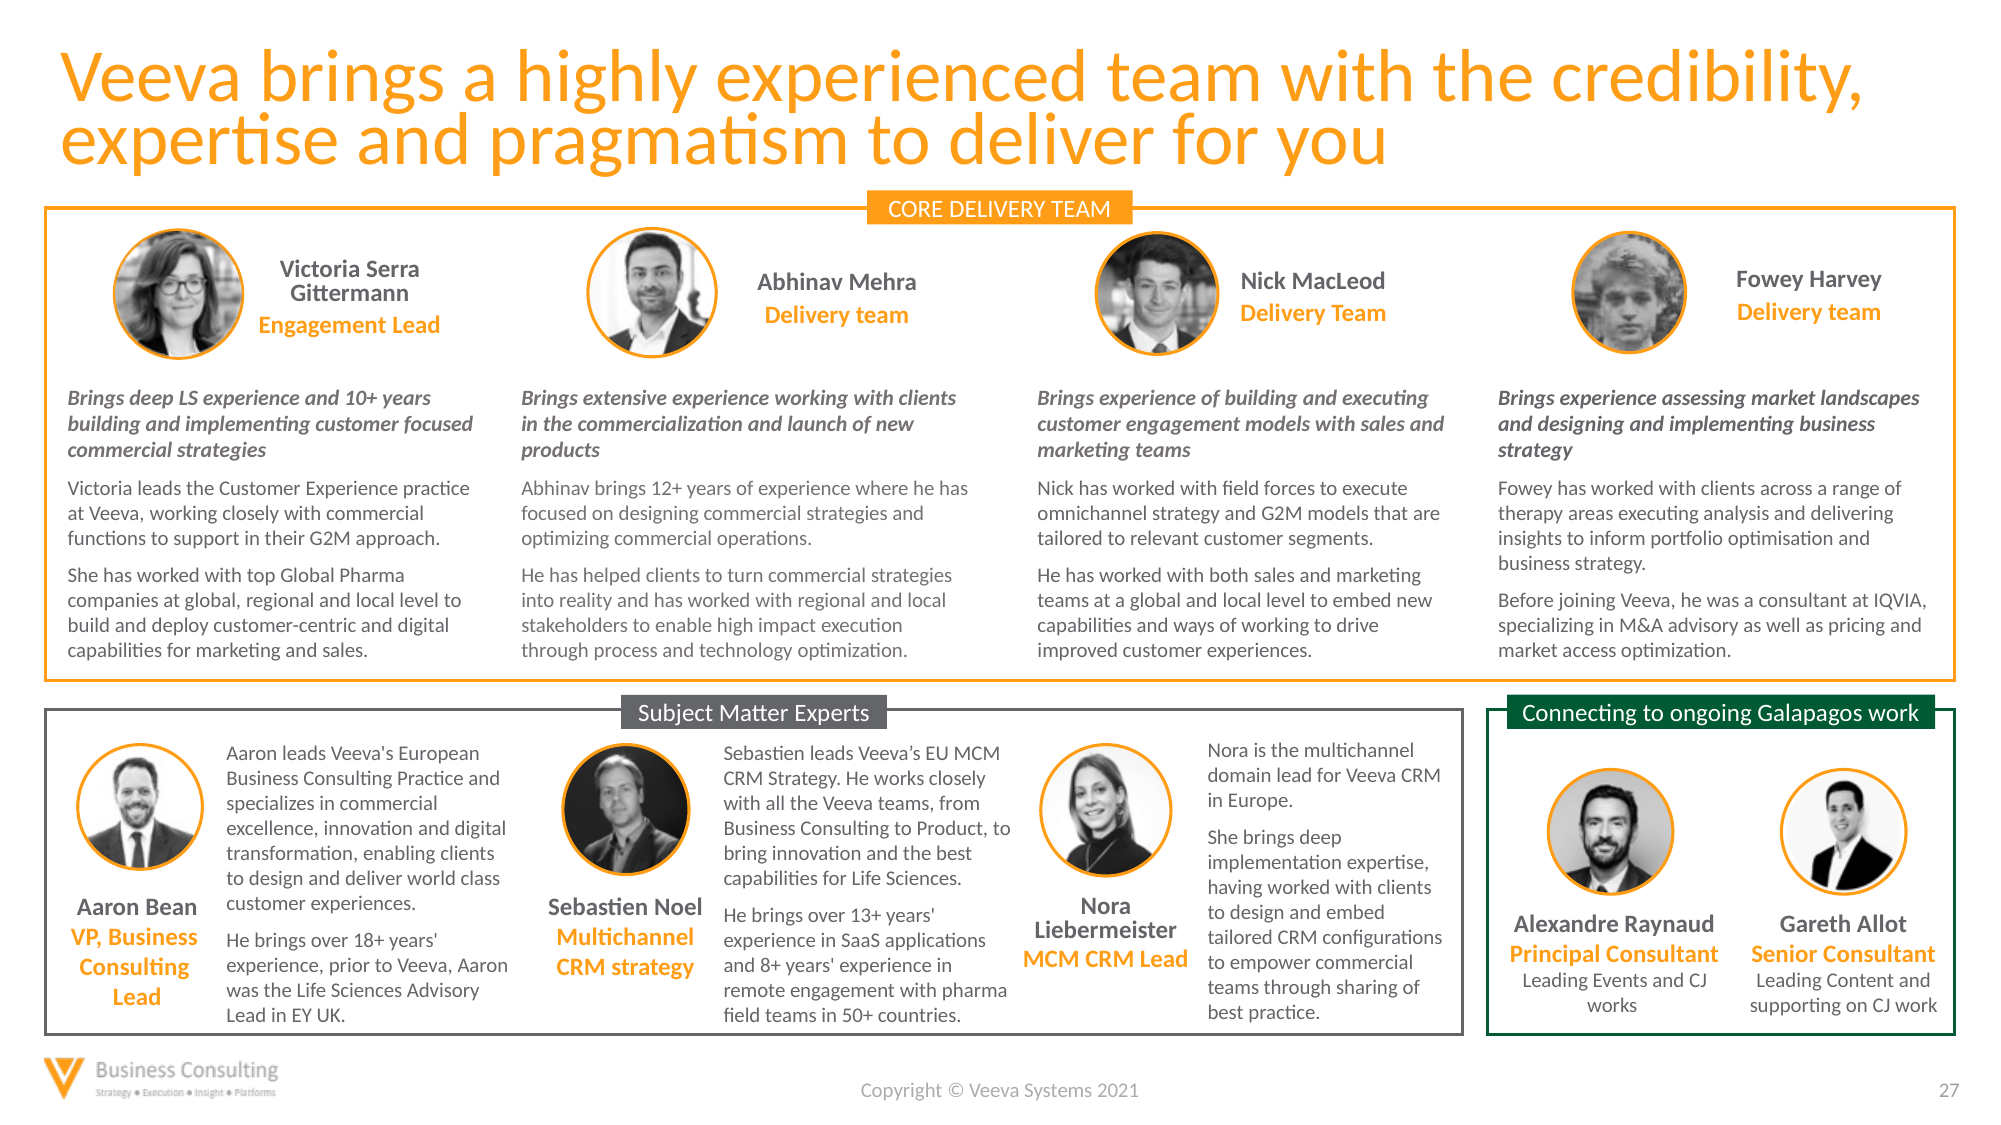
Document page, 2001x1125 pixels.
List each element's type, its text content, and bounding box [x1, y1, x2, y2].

text_box Victoria Serra Gittermann Engagement Lead [247, 251, 453, 347]
text_box Abhinav Mehra Delivery team [718, 264, 956, 336]
picture [1572, 232, 1686, 353]
picture [1548, 769, 1673, 895]
text_box Aaron Bean VP, Business Consulting Lead [21, 889, 214, 1018]
text_box Nick MacLeod Delivery Team [1228, 263, 1399, 335]
title Veeva brings a highly experienced team with the credibility, expertise and pragmatism to deliver for you [45, 39, 1955, 190]
text_box Fowey Harvey Delivery team [1702, 261, 1916, 333]
text_box Aaron leads Veeva's European Business Consulting Practice and specializes in commercial excellence, innovation and digital transformation, enabling clients to design and deliver world class customer experiences. He brings over 18+ years' experience, prior to Veeva, Aaron was the Life Sciences Advisory Lead in EY UK. [214, 732, 512, 1035]
text_box Brings experience assessing market landscapes and designing and implementing business strategy Fowey has worked with clients across a range of therapy areas executing analysis and delivering insights to inform portfolio optimisation and business strategy. Before joining Veeva, he was a consultant at IQVIA, specializing in M&A advisory as well as pricing and market access optimization. [1483, 375, 1933, 670]
text_box Sebastien leads Veeva’s EU MCM CRM Strategy. He works closely with all the Veeva teams, from Business Consulting to Product, to bring innovation and the best capabilities for Life Sciences. He brings over 13+ years' experience in SaaS applications and 8+ years' experience in remote engagement with pharma field teams in 50+ countries. [711, 732, 1012, 1035]
text_box Nora is the multichannel domain lead for Veeva CRM in Europe. She brings deep implementation expertise, having worked with clients to design and embed tailored CRM configurations to empower commercial teams through sharing of best practice. [1195, 728, 1449, 1032]
text_box [44, 709, 1464, 1035]
text_box CORE DELIVERY TEAM [866, 189, 1134, 225]
text_box Connecting to ongoing Galapagos work [1506, 694, 1936, 730]
text_box [44, 207, 1956, 682]
text_box [586, 227, 718, 358]
picture [1040, 744, 1171, 876]
picture [1781, 769, 1907, 895]
text_box Subject Matter Experts [620, 694, 888, 730]
text_box Brings deep LS experience and 10+ years building and implementing customer focused commercial strategies Victoria leads the Customer Experience practice at Veeva, working closely with commercial functions to support in their G2M approach. She has worked with top Global Pharma companies at global, regional and local level to build and deploy customer-centric and digital capabilities for marketing and sales. [55, 375, 478, 670]
picture [1096, 232, 1218, 355]
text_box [114, 229, 243, 359]
text_box Alexandre Raynaud Principal Consultant Leading Events and CJ works [1487, 905, 1728, 1025]
picture [77, 744, 203, 870]
text_box Gareth Allot Senior Consultant Leading Content and supporting on CJ work [1728, 905, 1959, 1055]
picture [562, 744, 690, 875]
text_box Sebastien Noel Multichannel CRM strategy [531, 889, 711, 988]
text_box Nora Liebermeister MCM CRM Lead [1000, 887, 1211, 981]
text_box Brings extensive experience working with clients in the commercialization and launch of new products Abhinav brings 12+ years of experience where he has focused on designing commercial strategies and optimizing commercial operations. He has helped clients to turn commercial strategies into reality and has worked with regional and local stakeholders to enable high impact execution through process and technology optimization. [509, 375, 975, 670]
text_box Brings experience of building and executing customer engagement models with sales and marketing teams Nick has worked with field forces to execute omnichannel strategy and G2M models that are tailored to relevant customer segments. He has worked with both sales and marketing teams at a global and local level to embed new capabilities and ways of working to drive improved customer experiences. [1025, 375, 1448, 670]
text_box [1486, 709, 1956, 1035]
